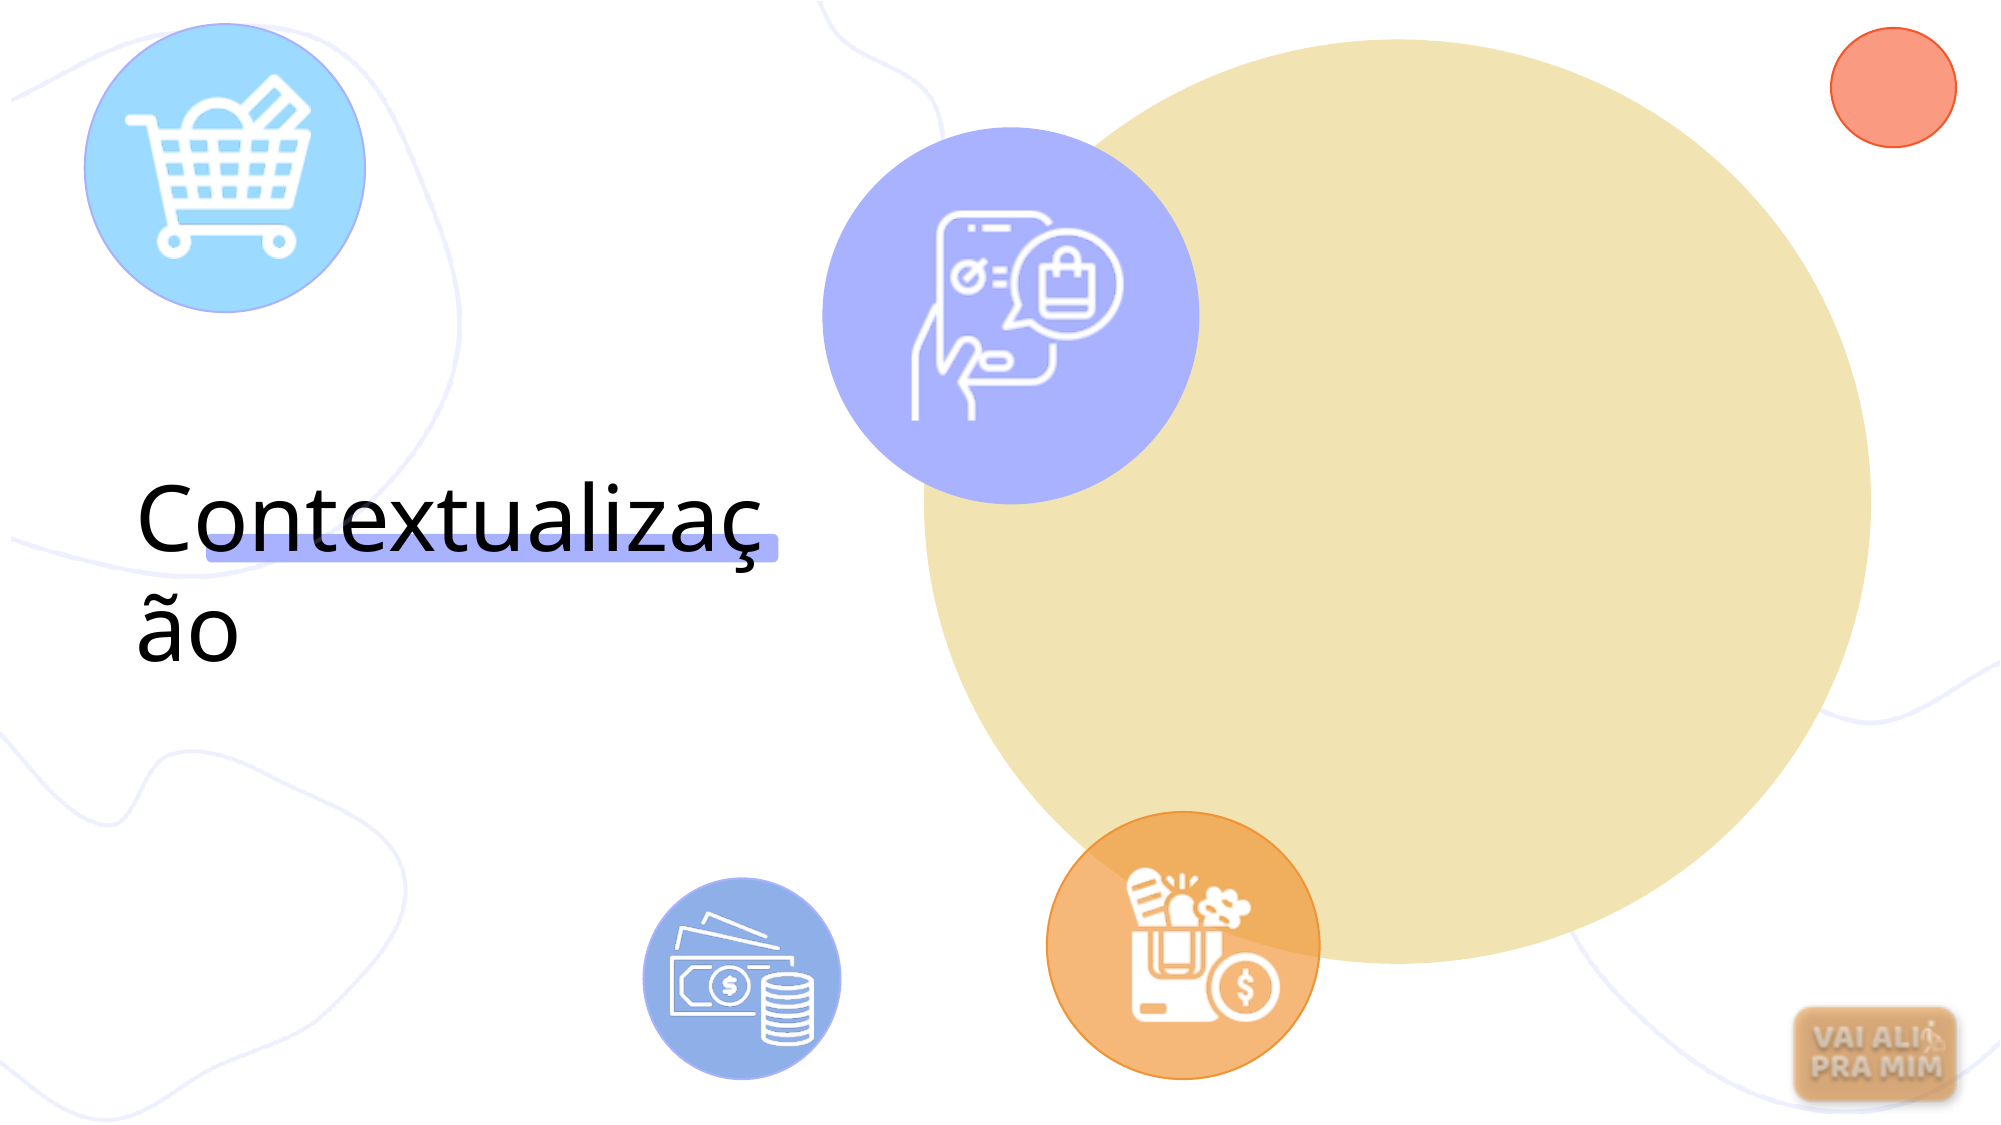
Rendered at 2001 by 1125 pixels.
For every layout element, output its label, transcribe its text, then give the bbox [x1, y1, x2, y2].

text_box [642, 877, 842, 1081]
picture [0, 23, 462, 1125]
text_box [923, 39, 1872, 964]
picture [670, 909, 814, 1049]
text_box [1131, 199, 1200, 371]
text_box Contextualização [451, 451, 803, 687]
picture [1549, 647, 2000, 1114]
picture [708, 1, 1220, 572]
text_box [822, 294, 1019, 505]
text_box [1829, 26, 1958, 149]
picture [1119, 860, 1288, 1030]
text_box [1045, 810, 1321, 1081]
